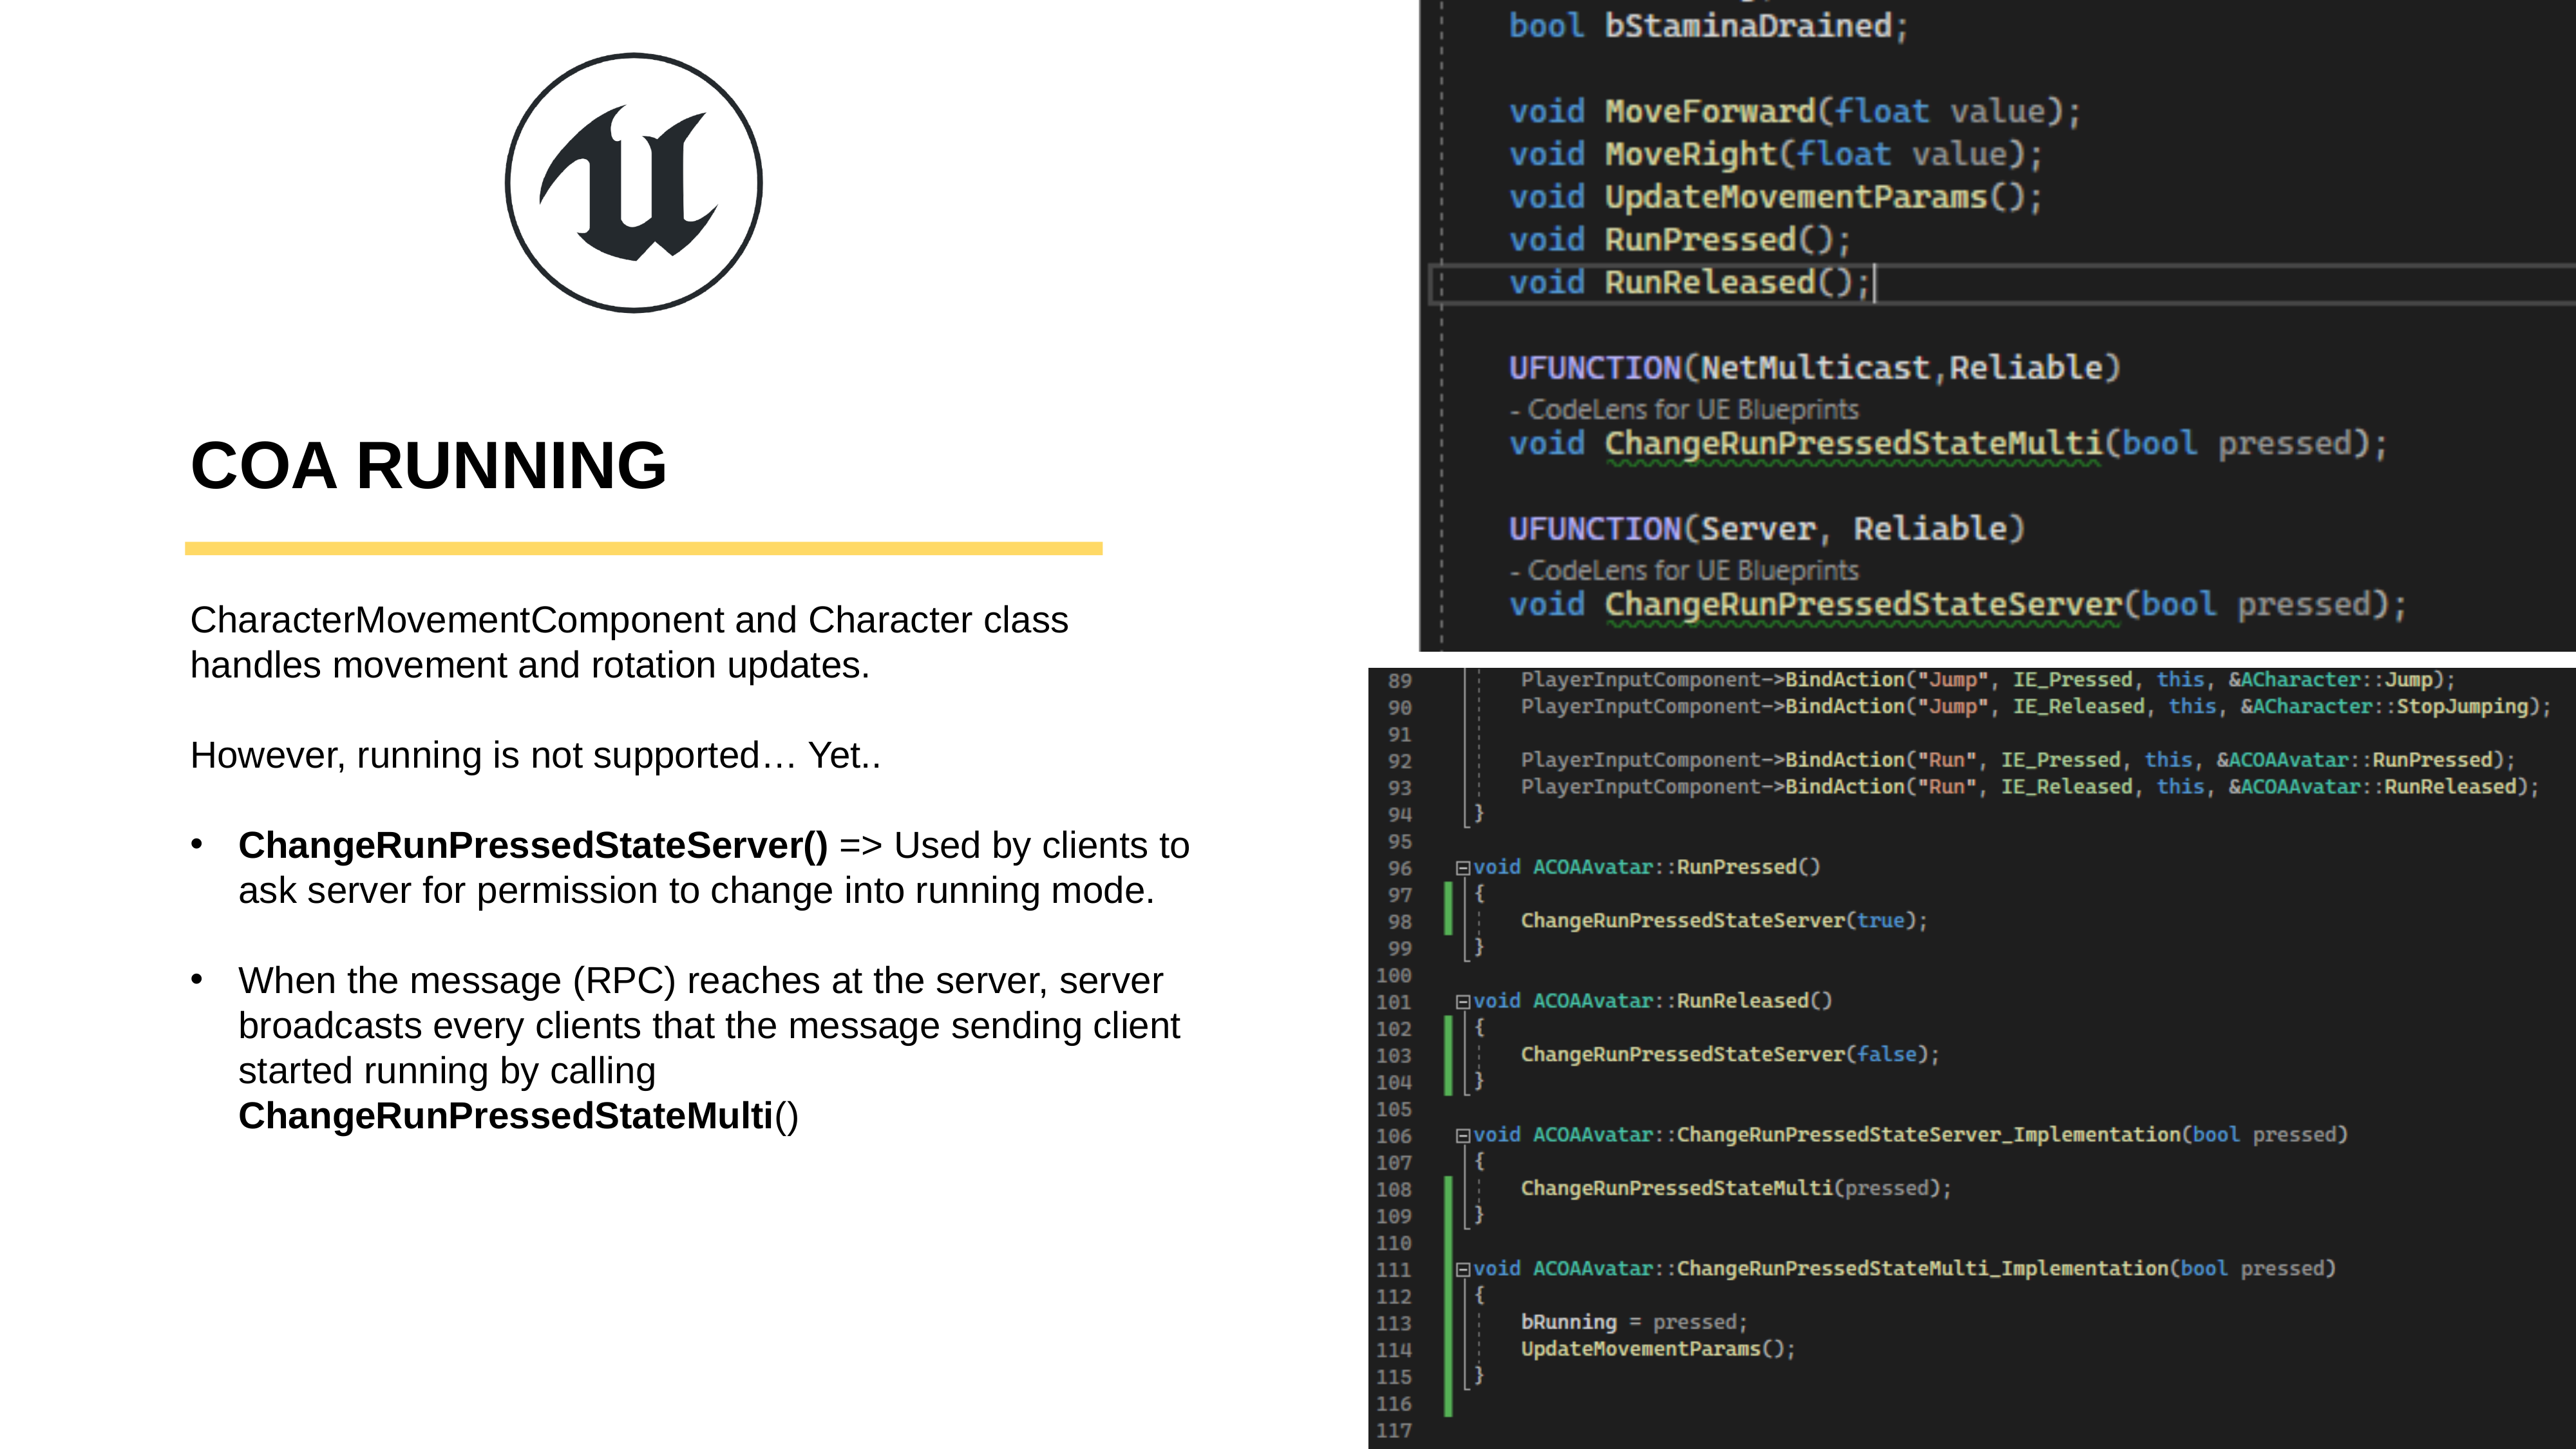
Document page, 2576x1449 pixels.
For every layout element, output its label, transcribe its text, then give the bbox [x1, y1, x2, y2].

text_box [185, 542, 1103, 556]
picture [1368, 668, 2576, 1449]
picture [495, 42, 773, 327]
text_box COA RUNNING [185, 416, 1133, 507]
picture [1418, 0, 2576, 652]
text_box CharacterMovementComponent and Character class handles movement and rotation updates. However, running is not supported… Yet.. ChangeRunPressedStateServer() => Used by clients to ask server for permission to change into running mode. When the message (RPC) reaches at the server, server broadcasts every clients that the message sending client started running by calling ChangeRunPressedStateMulti() [185, 590, 1206, 1187]
